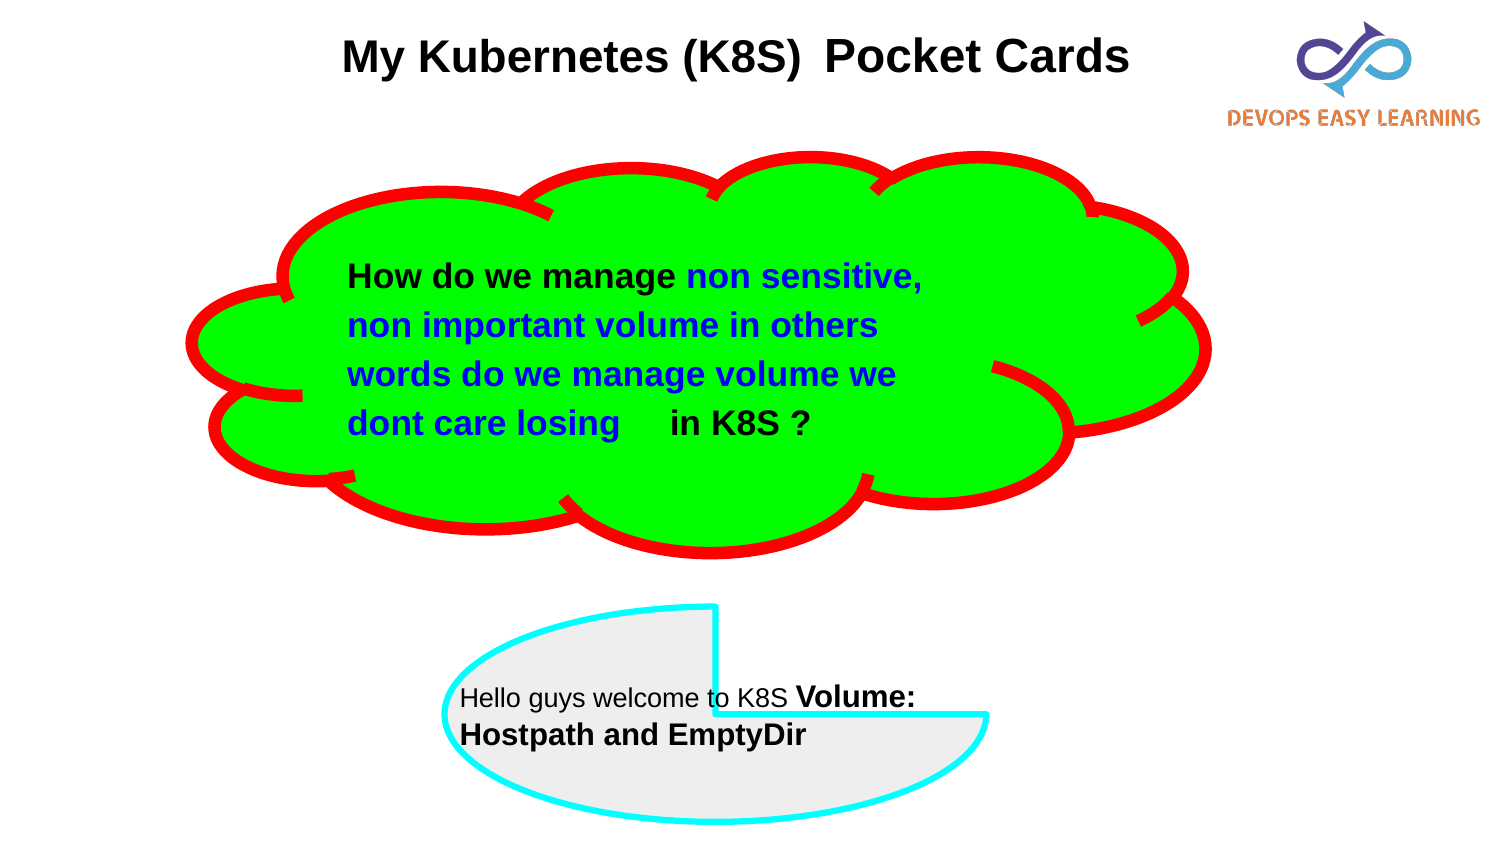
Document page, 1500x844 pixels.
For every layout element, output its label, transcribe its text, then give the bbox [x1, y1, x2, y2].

text_box Hello guys welcome to K8S Volume: Hostpath and EmptyDir [444, 606, 987, 822]
text_box My Kubernetes (K8S) Pocket Cards [7, 9, 1214, 138]
text_box How do we manage non sensitive, non important volume in others words do we manage volume we dont care losing in K8S ? [191, 157, 1206, 554]
picture [1216, 9, 1492, 148]
